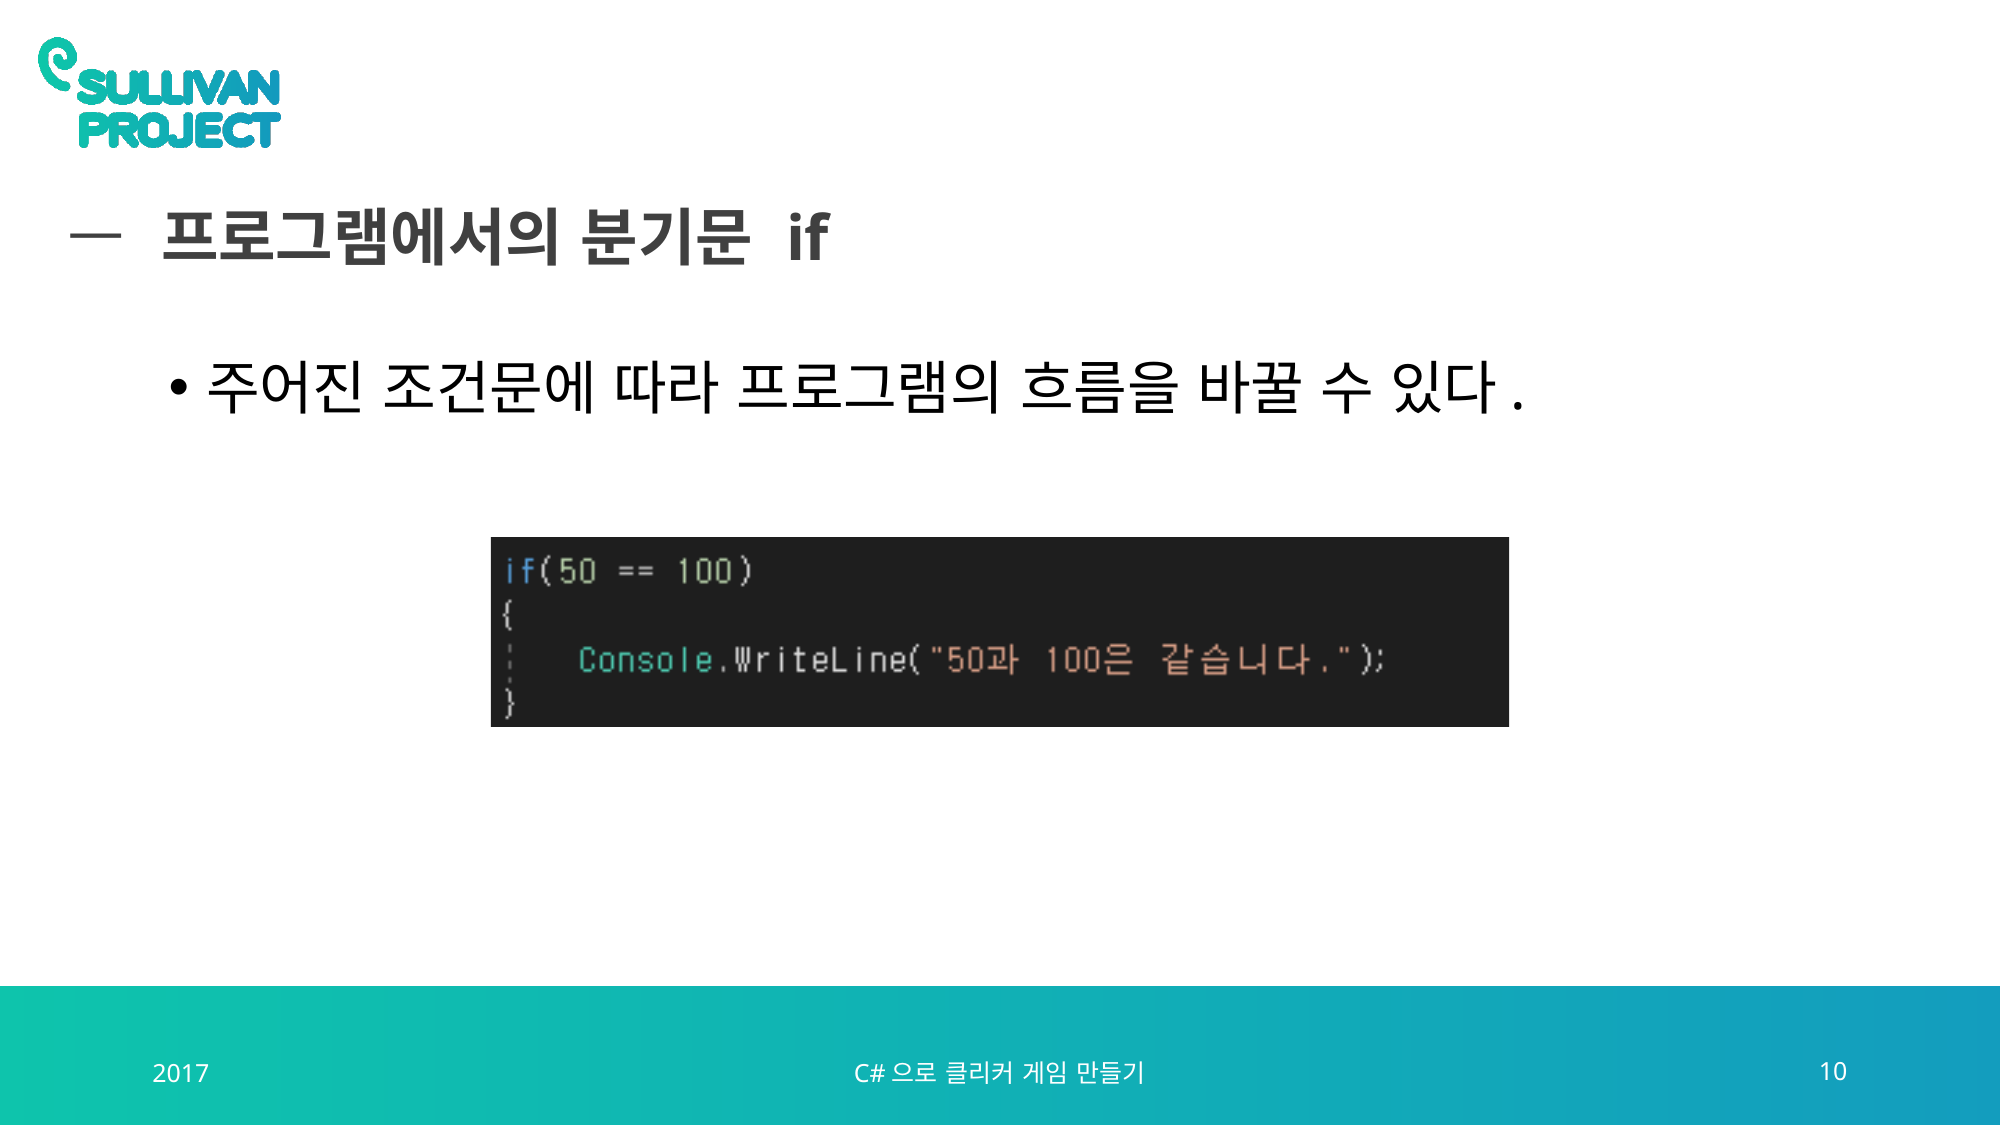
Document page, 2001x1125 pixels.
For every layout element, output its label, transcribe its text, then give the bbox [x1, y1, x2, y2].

slide_number 2017 [137, 1042, 588, 1103]
title 프로그램에서의 분기문 if [52, 171, 1000, 309]
picture [38, 37, 281, 148]
footer C#으로 클리커 게임 만들기 [662, 1042, 1338, 1103]
list 주어진 조건문에 따라 프로그램의 흐름을 바꿀 수 있다. [153, 351, 1847, 913]
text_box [490, 537, 1510, 727]
slide_number 10 [1412, 1042, 1863, 1103]
